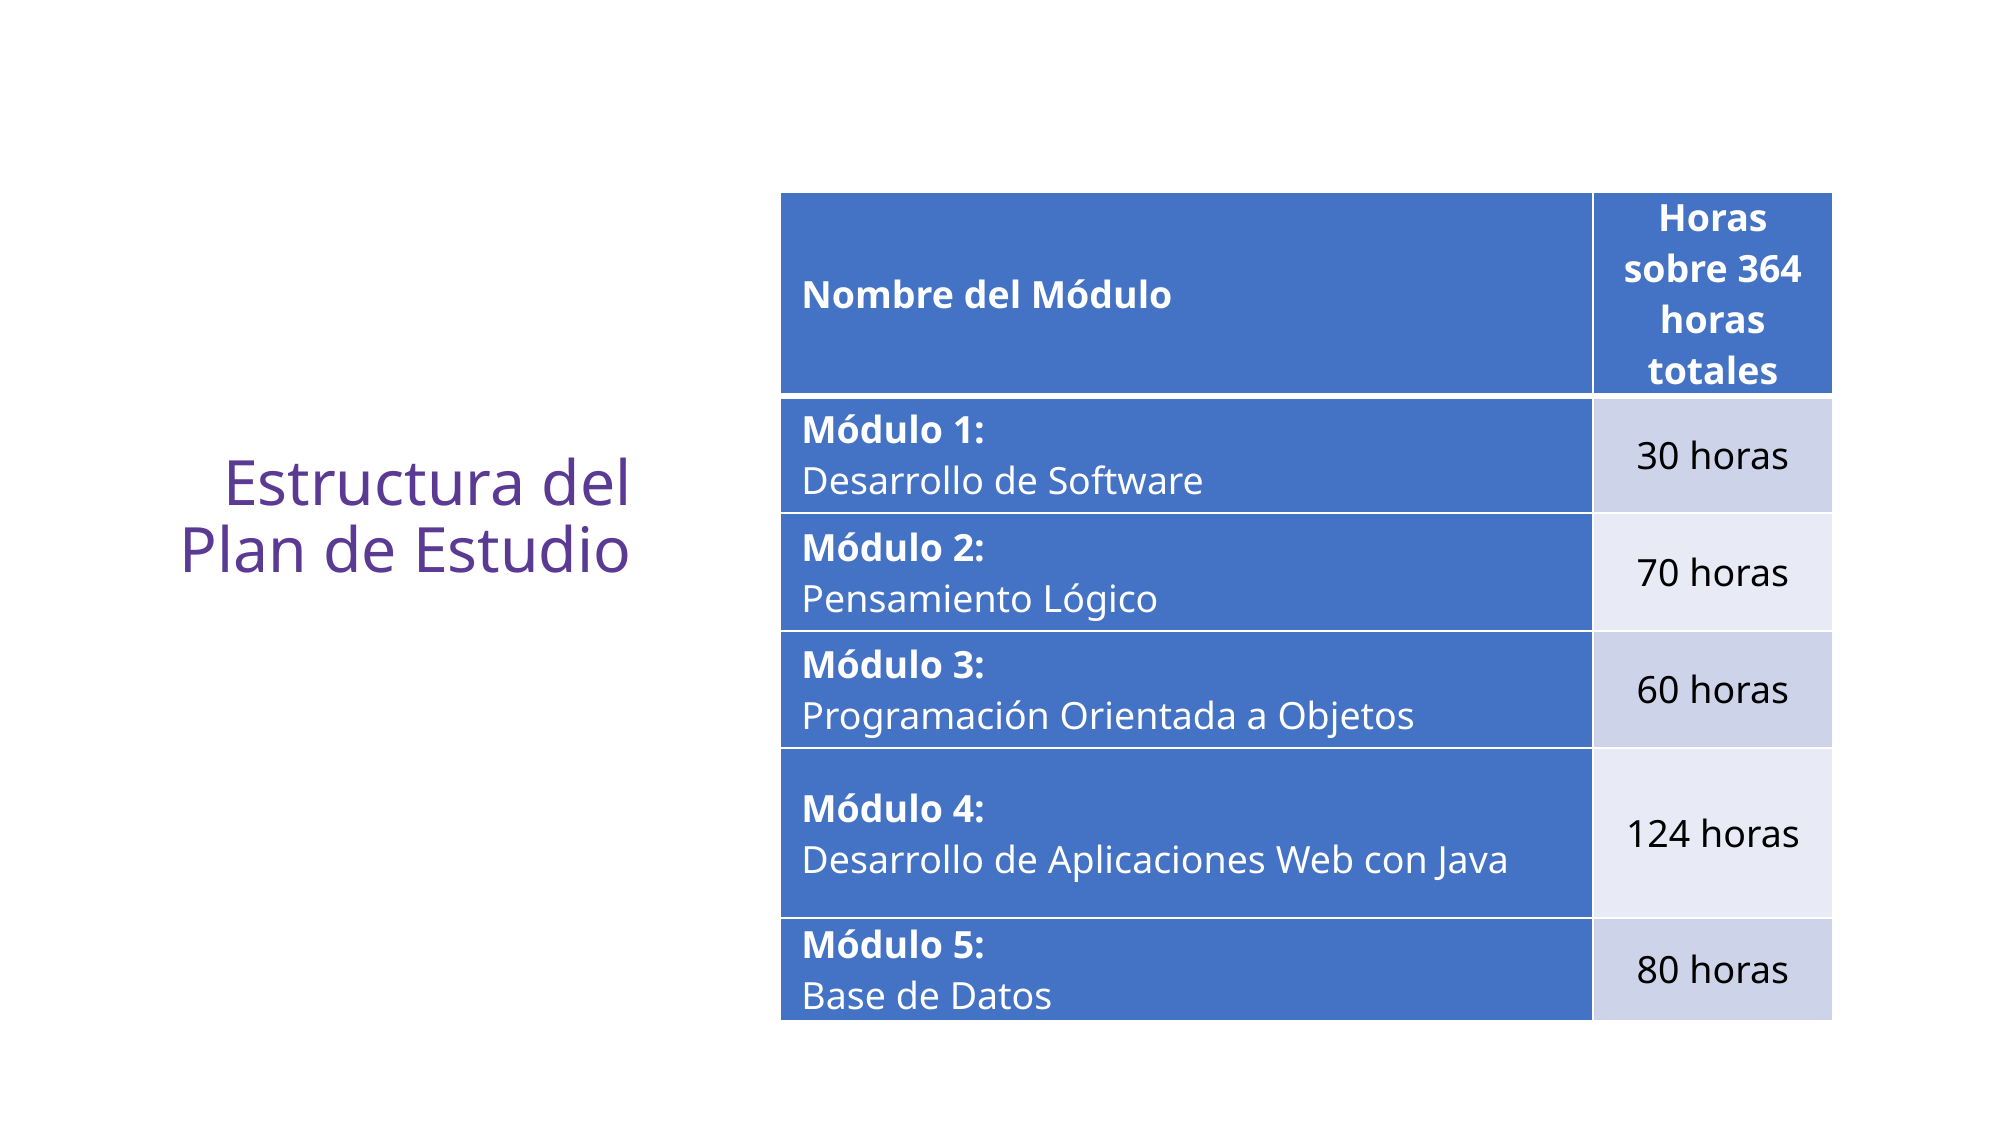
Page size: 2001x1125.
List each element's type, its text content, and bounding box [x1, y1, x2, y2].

table_cell Módulo 5: Base de Datos [781, 919, 1592, 1020]
table_cell 30 horas [1594, 399, 1832, 512]
table_cell Módulo 2: Pensamiento Lógico [781, 514, 1592, 630]
table_cell 70 horas [1594, 514, 1832, 630]
table_cell Módulo 1: Desarrollo de Software [781, 399, 1592, 512]
table_header Nombre del Módulo [781, 193, 1592, 393]
table_header Horas sobre 364 horas totales [1594, 193, 1832, 393]
table_cell Módulo 4: Desarrollo de Aplicaciones Web con Java [781, 749, 1592, 917]
table_cell 124 horas [1594, 749, 1832, 917]
text_box Estructura del Plan de Estudio [82, 202, 647, 836]
table_cell 80 horas [1594, 919, 1832, 1020]
table_cell 60 horas [1594, 632, 1832, 747]
table_cell Módulo 3: Programación Orientada a Objetos [781, 632, 1592, 747]
